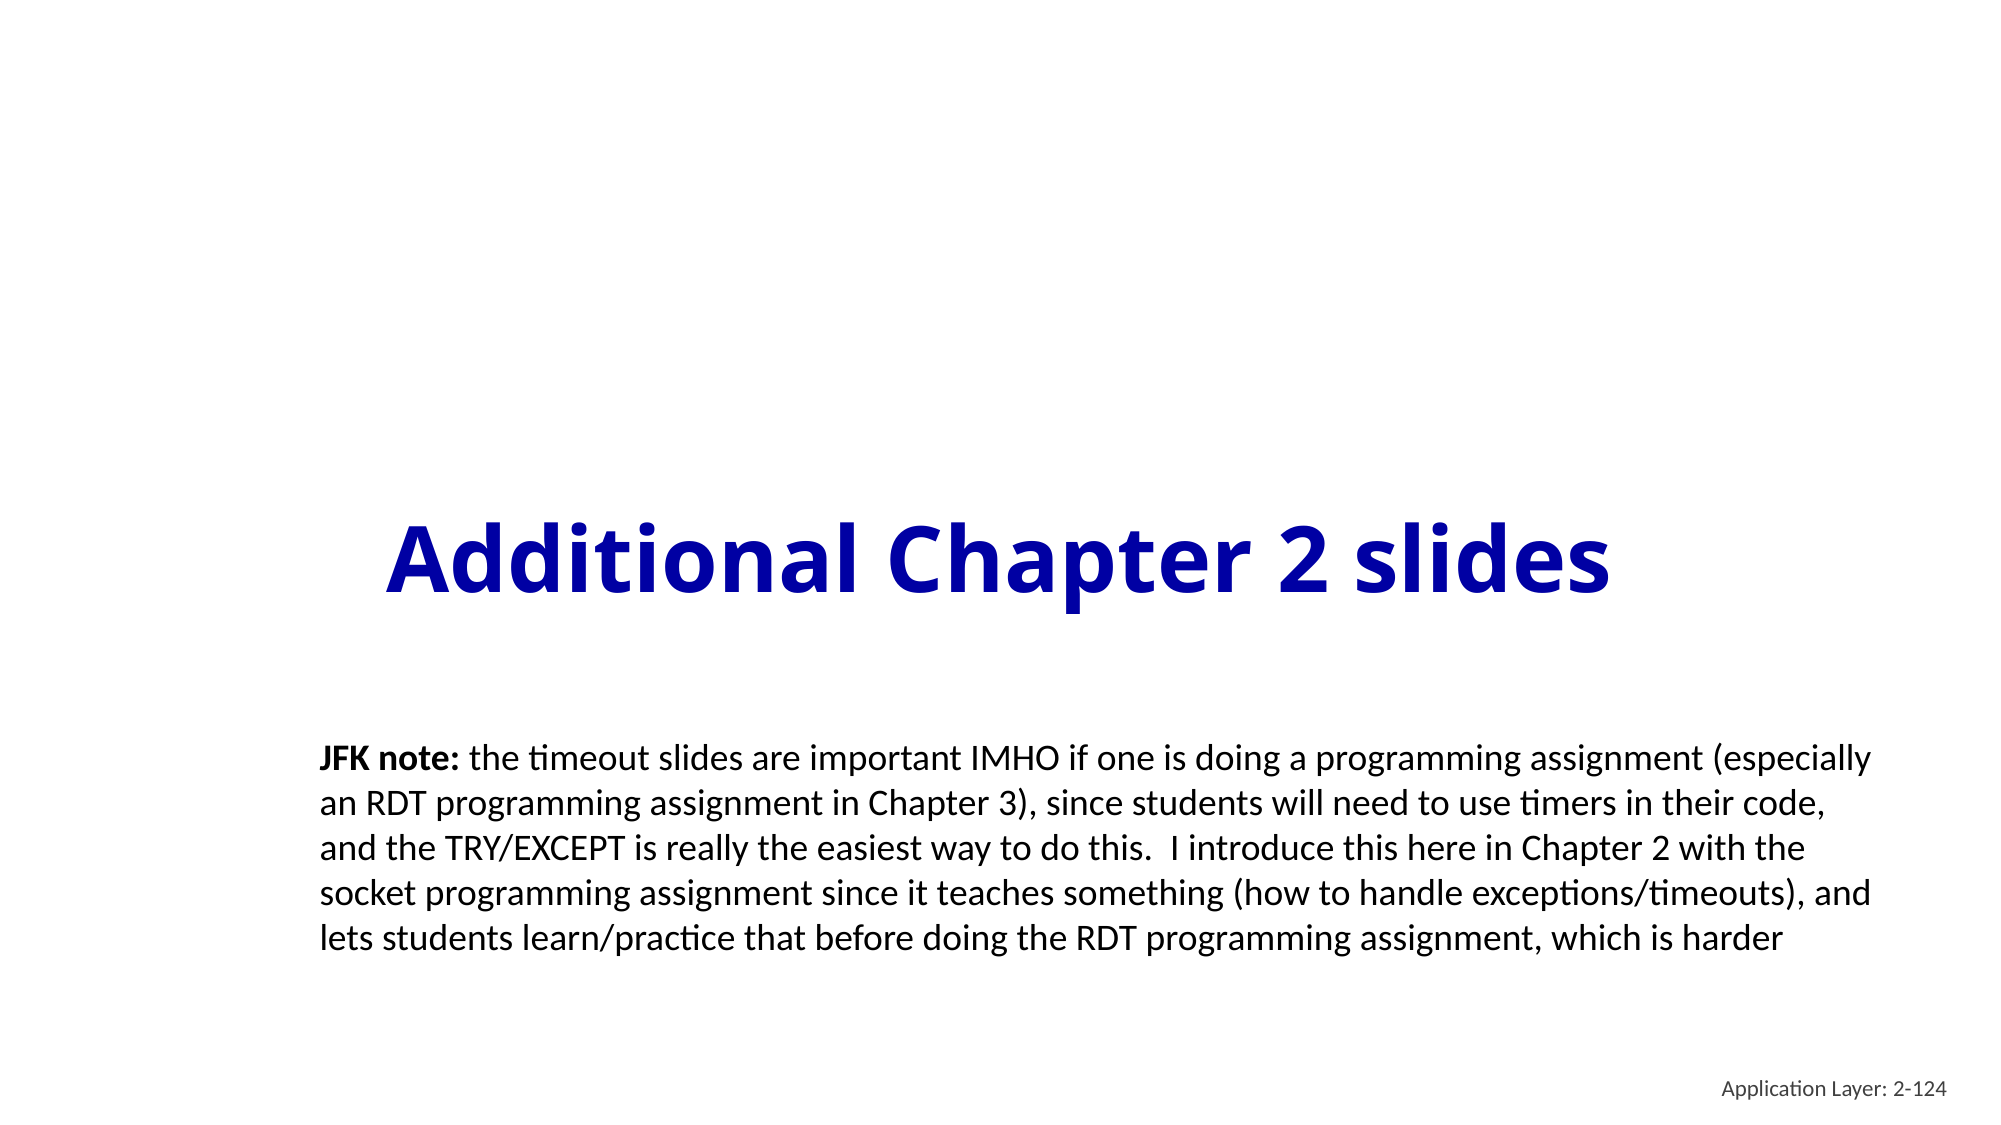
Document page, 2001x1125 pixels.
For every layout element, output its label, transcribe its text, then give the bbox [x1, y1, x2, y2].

slide_number Application Layer: 2-124 [1512, 1056, 1963, 1117]
text_box JFK note: the timeout slides are important IMHO if one is doing a programming assignment (especially an RDT programming assignment in Chapter 3), since students will need to use timers in their code, and the TRY/EXCEPT is really the easiest way to do this. I introduce this here in Chapter 2 with the socket programming assignment since it teaches something (how to handle exceptions/timeouts), and lets students learn/practice that before doing the RDT programming assignment, which is harder [304, 725, 1909, 965]
title Additional Chapter 2 slides [137, 489, 1863, 636]
